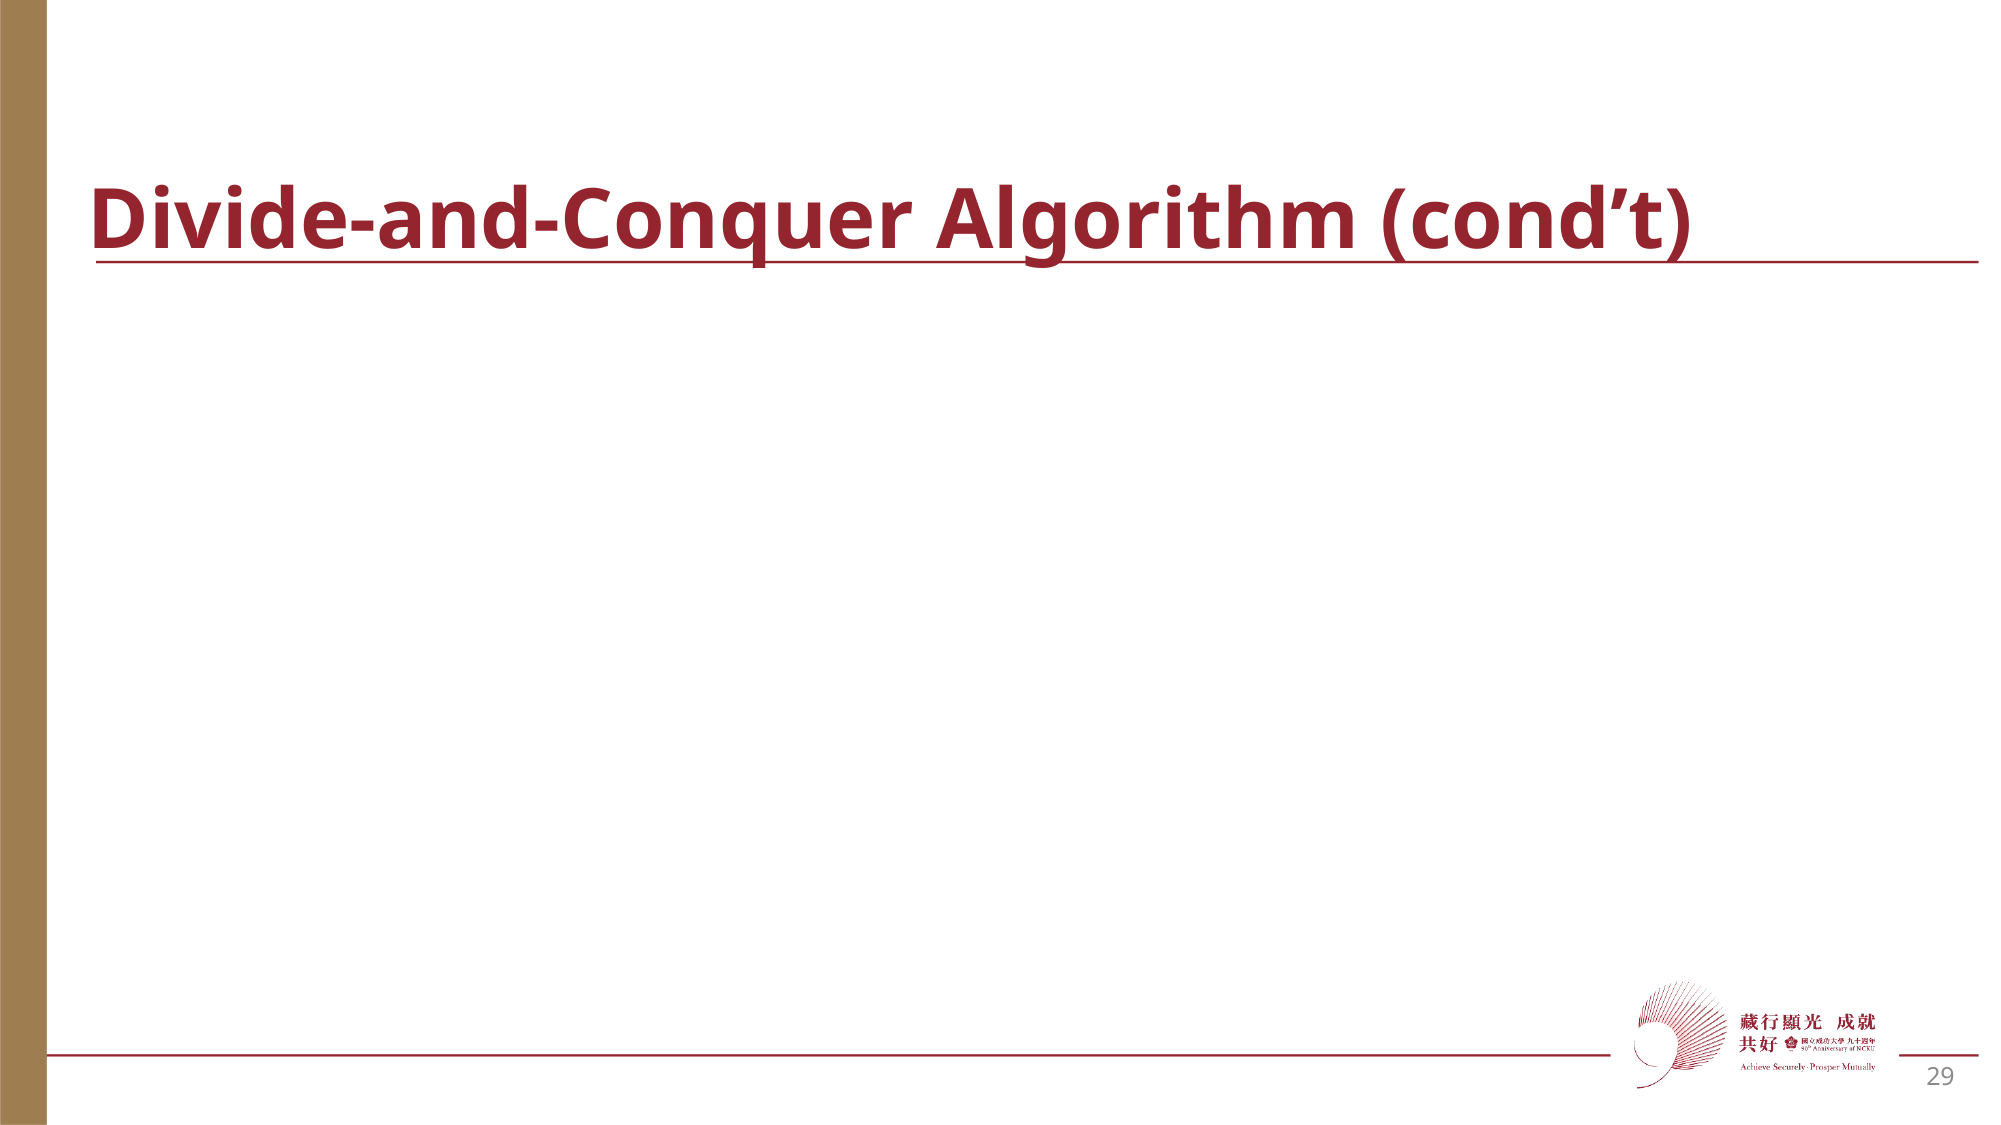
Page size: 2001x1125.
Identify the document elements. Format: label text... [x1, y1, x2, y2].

picture [0, 0, 2000, 1125]
slide_number 29 [1880, 1047, 1970, 1108]
title Divide-and-Conquer Algorithm (cond’t) [72, 131, 1827, 274]
